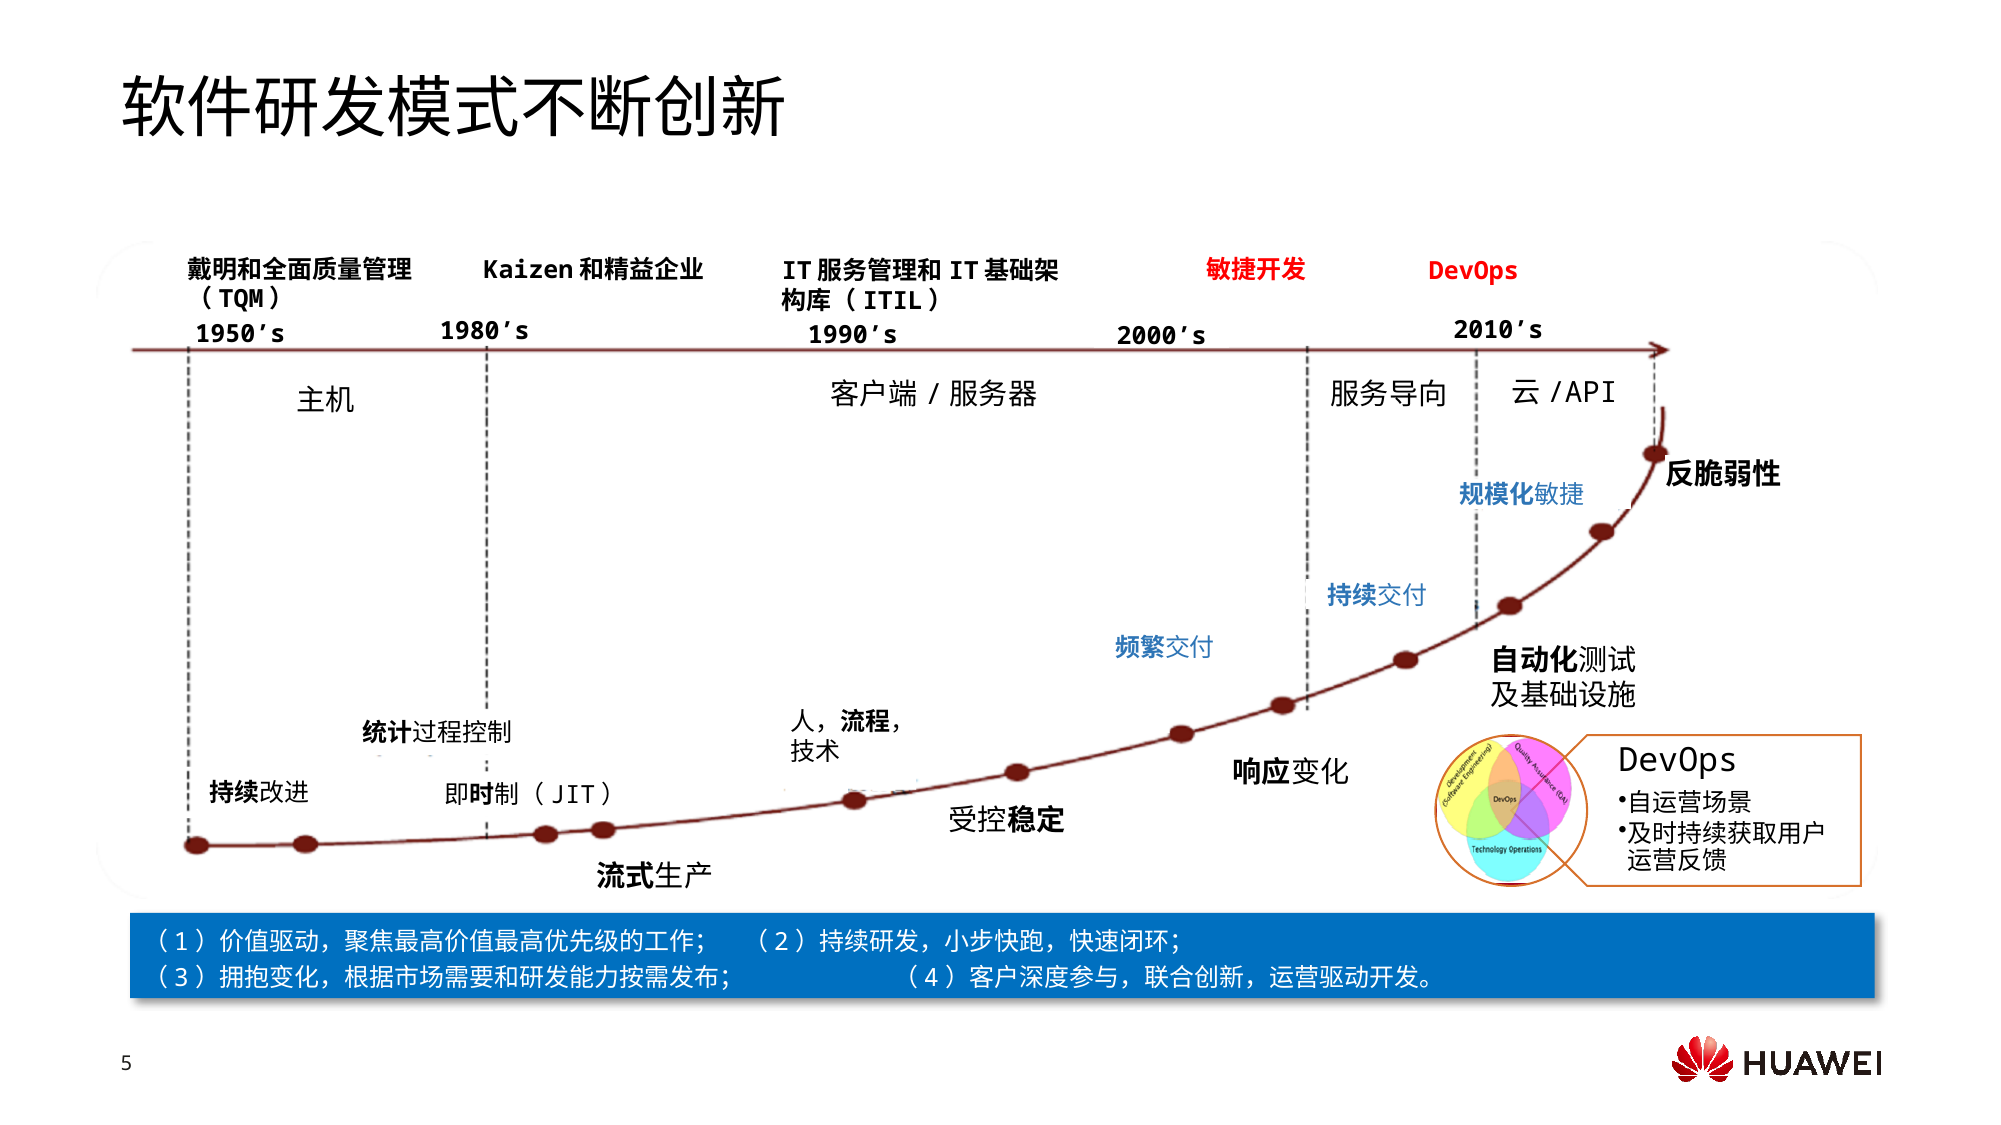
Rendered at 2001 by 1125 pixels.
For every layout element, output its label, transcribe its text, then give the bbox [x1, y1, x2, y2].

picture [96, 241, 1878, 899]
picture [1672, 1036, 1881, 1082]
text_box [130, 245, 1875, 999]
title 软件研发模式不断创新 [120, 73, 1880, 154]
